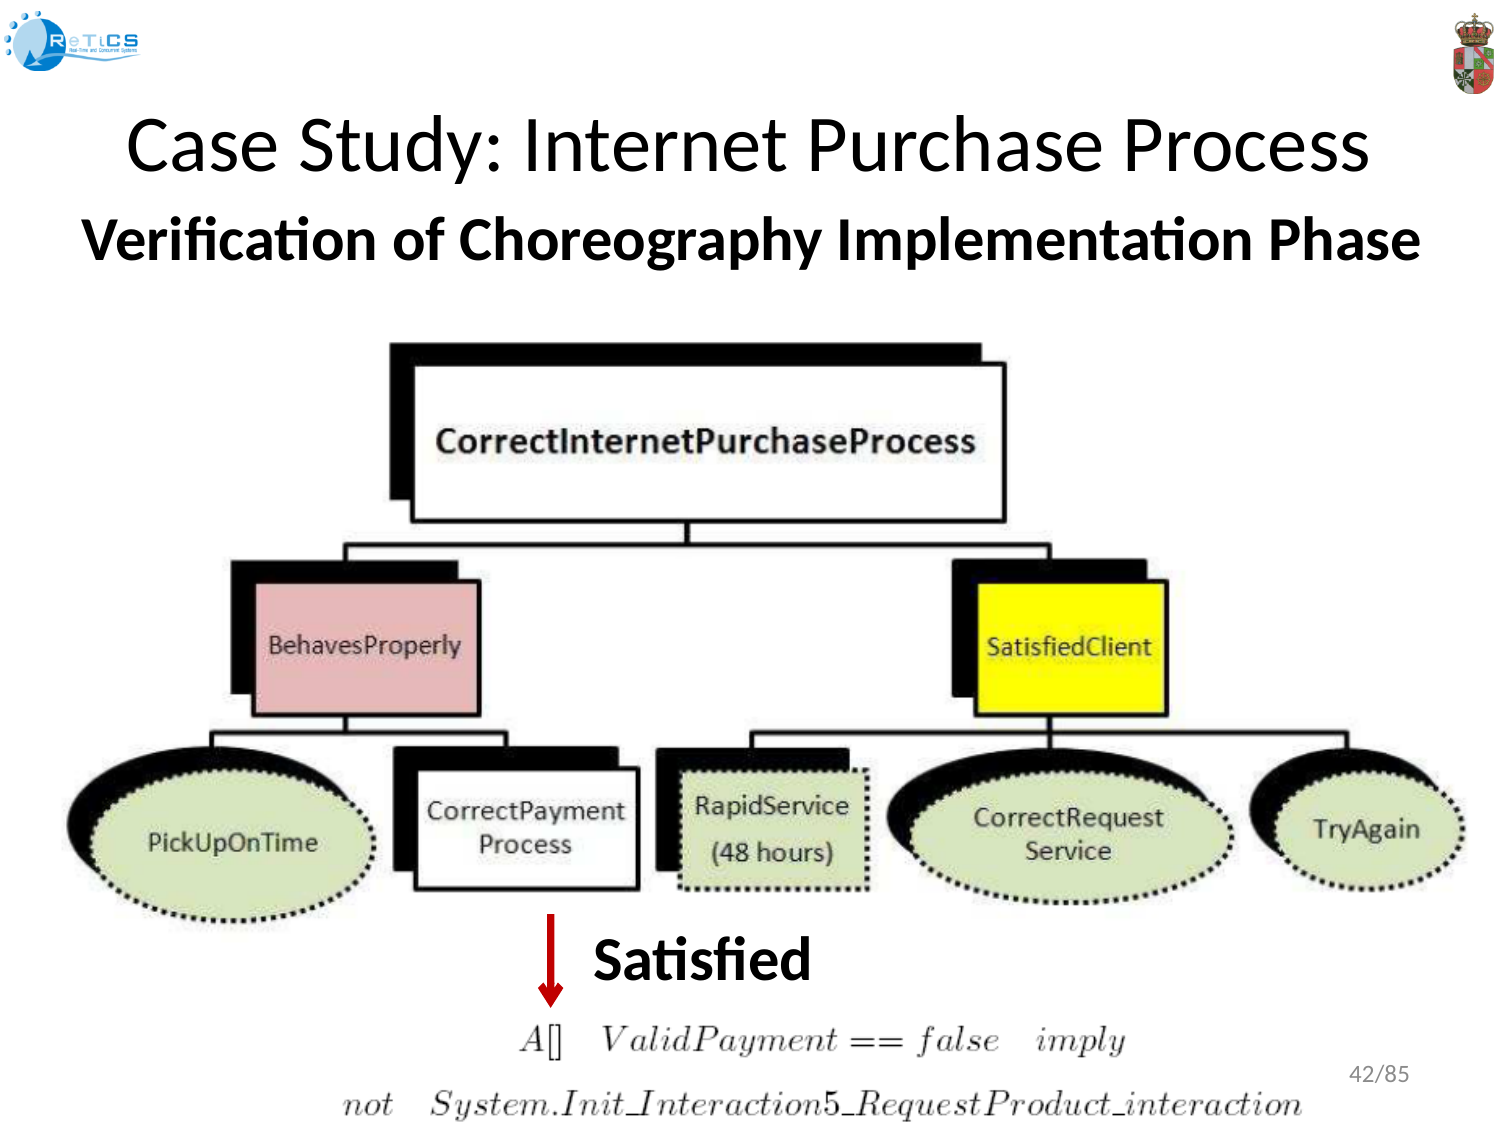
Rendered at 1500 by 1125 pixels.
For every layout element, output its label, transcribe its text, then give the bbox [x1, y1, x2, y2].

picture [4, 10, 141, 71]
picture [332, 1012, 1313, 1125]
text_box Verification of Choreography Implementation Phase [58, 175, 1454, 305]
picture [1452, 11, 1494, 94]
text_box Satisfied [574, 967, 844, 995]
slide_number 42/85 [1316, 1042, 1425, 1103]
title Case Study: Internet Purchase Process [75, 45, 1425, 233]
picture [23, 327, 1476, 959]
